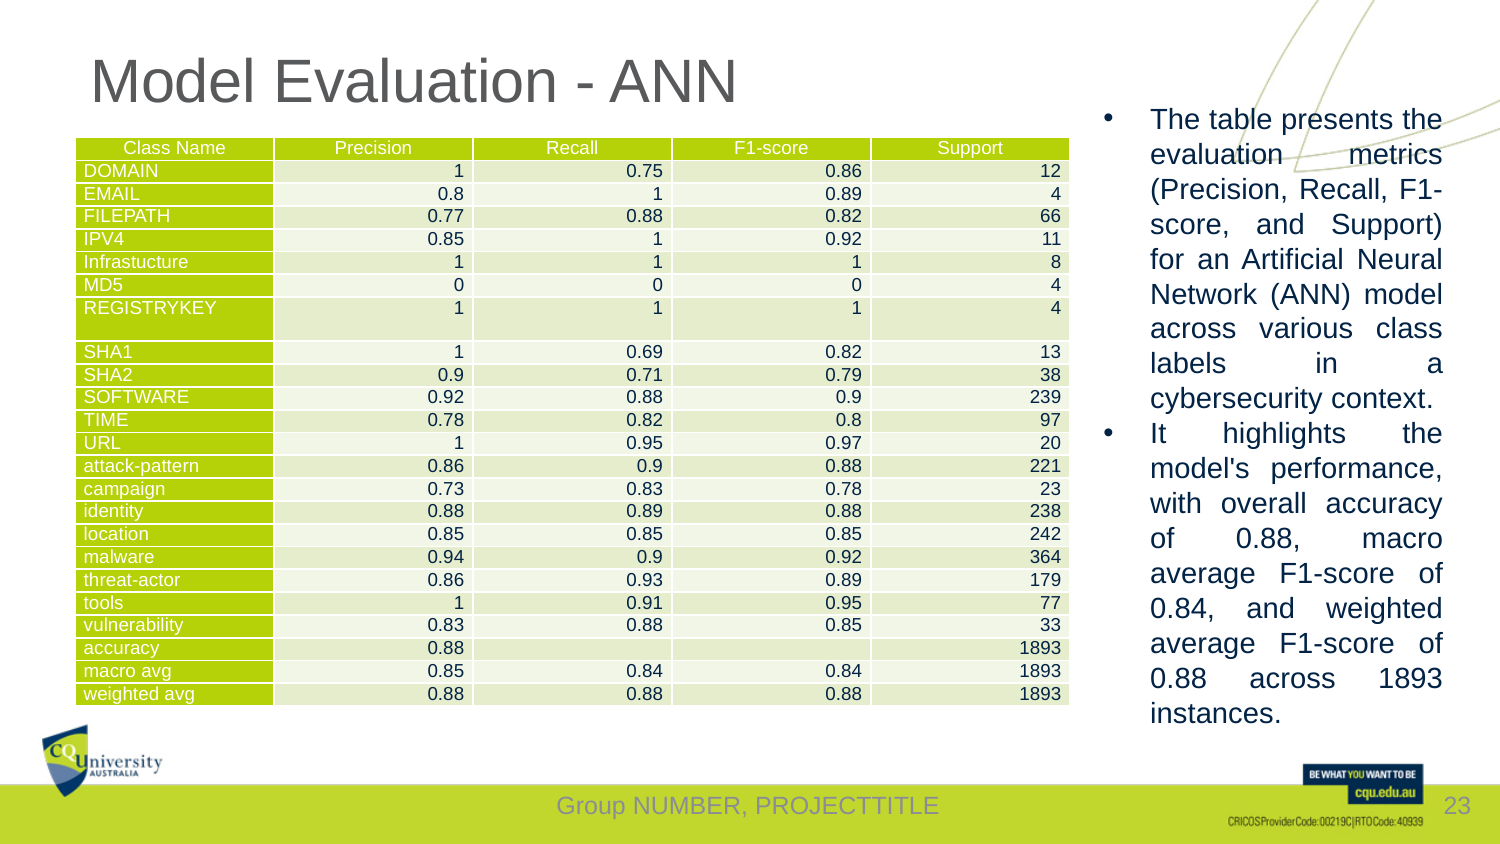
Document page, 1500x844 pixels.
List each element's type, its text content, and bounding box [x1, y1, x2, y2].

table_cell 1 [275, 433, 472, 454]
table_cell 0.91 [474, 593, 671, 614]
table_cell 0 [474, 275, 671, 296]
table_cell 1893 [872, 661, 1069, 682]
table_header F1-score [673, 138, 870, 160]
footer Group NUMBER, PROJECTTITLE [272, 782, 1136, 827]
table_cell 0.73 [275, 479, 472, 500]
table_cell SOFTWARE [76, 388, 273, 409]
table_cell [673, 639, 870, 660]
table_cell macro avg [76, 661, 273, 682]
table_cell accuracy [76, 639, 273, 660]
table_cell 1 [474, 298, 671, 340]
table_cell campaign [76, 479, 273, 500]
table_cell 0.9 [474, 456, 671, 477]
table_cell 1 [474, 252, 671, 273]
table_cell SHA2 [76, 365, 273, 386]
table_cell 179 [872, 570, 1069, 591]
table_cell 0.82 [474, 411, 671, 432]
table_cell 0.88 [275, 502, 472, 523]
table_cell 0.88 [673, 502, 870, 523]
table_cell 77 [872, 593, 1069, 614]
table_cell 1 [673, 298, 870, 340]
table_cell 0.82 [673, 342, 870, 363]
table_cell attack-pattern [76, 456, 273, 477]
table_cell 0.88 [474, 616, 671, 637]
table_cell 0.85 [673, 525, 870, 546]
table_cell 0.95 [474, 433, 671, 454]
table_cell 221 [872, 456, 1069, 477]
table_cell 1 [673, 252, 870, 273]
table_cell 0.85 [275, 230, 472, 251]
table_cell 1 [474, 230, 671, 251]
text_box The table presents the evaluation metrics (Precision, Recall, F1-score, and Support) for an Artificial Neural Network (ANN) model across various class labels in a cybersecurity context. It highlights the model's performance, with overall accuracy of 0.88, macro average F1-score of 0.84, and weighted average F1-score of 0.88 across 1893 instances. [1088, 92, 1459, 737]
table_cell 242 [872, 525, 1069, 546]
table_cell 97 [872, 411, 1069, 432]
table_cell 238 [872, 502, 1069, 523]
table_cell FILEPATH [76, 207, 273, 228]
table_cell MD5 [76, 275, 273, 296]
table_cell 0.92 [673, 547, 870, 568]
table_cell 0.88 [275, 684, 472, 705]
table_cell 0.88 [275, 639, 472, 660]
table_cell 4 [872, 275, 1069, 296]
slide_number 23 [1136, 782, 1487, 827]
table_cell 0.78 [673, 479, 870, 500]
table_cell 0.84 [673, 661, 870, 682]
table_cell 0.8 [275, 184, 472, 205]
table_cell 0.8 [673, 411, 870, 432]
table_cell location [76, 525, 273, 546]
table_cell 1 [275, 593, 472, 614]
table_header Class Name [76, 138, 273, 160]
table_cell 1 [275, 298, 472, 340]
table_cell 0.86 [673, 161, 870, 182]
table_cell malware [76, 547, 273, 568]
table_cell 0.89 [673, 570, 870, 591]
table_cell 0.82 [673, 207, 870, 228]
table_cell 0.97 [673, 433, 870, 454]
table_cell 0 [275, 275, 472, 296]
table_cell [474, 639, 671, 660]
table_cell 0.83 [474, 479, 671, 500]
table_cell 0.85 [275, 525, 472, 546]
table_header Precision [275, 138, 472, 160]
table_header Support [872, 138, 1069, 160]
title Model Evaluation - ANN [75, 33, 1425, 123]
table_cell 1 [275, 342, 472, 363]
table_cell 0.84 [474, 661, 671, 682]
table_cell 1 [275, 252, 472, 273]
table_cell 0.89 [673, 184, 870, 205]
table_cell tools [76, 593, 273, 614]
table_cell identity [76, 502, 273, 523]
table_cell 38 [872, 365, 1069, 386]
table_cell weighted avg [76, 684, 273, 705]
table_cell 33 [872, 616, 1069, 637]
table_cell 66 [872, 207, 1069, 228]
table_cell 0.86 [275, 570, 472, 591]
table_cell 0.88 [673, 456, 870, 477]
table_cell TIME [76, 411, 273, 432]
table_cell 0.85 [673, 616, 870, 637]
table_cell 1 [275, 161, 472, 182]
table_cell 1893 [872, 684, 1069, 705]
table_cell 0.78 [275, 411, 472, 432]
table_cell 0.9 [673, 388, 870, 409]
table_cell threat-actor [76, 570, 273, 591]
table_cell 0.75 [474, 161, 671, 182]
table_cell 0.83 [275, 616, 472, 637]
table_cell URL [76, 433, 273, 454]
table_cell 13 [872, 342, 1069, 363]
table_cell 0.86 [275, 456, 472, 477]
table_cell Infrastucture [76, 252, 273, 273]
table_cell 0 [673, 275, 870, 296]
table_cell 0.85 [474, 525, 671, 546]
table_cell 0.92 [275, 388, 472, 409]
table_cell 4 [872, 298, 1069, 340]
table_cell 23 [872, 479, 1069, 500]
table_cell 0.94 [275, 547, 472, 568]
table_cell 0.69 [474, 342, 671, 363]
table_cell 0.79 [673, 365, 870, 386]
table_cell 0.9 [275, 365, 472, 386]
table_header Recall [474, 138, 671, 160]
table_cell 0.88 [474, 684, 671, 705]
table_cell 239 [872, 388, 1069, 409]
table_cell 1893 [872, 639, 1069, 660]
table_cell 4 [872, 184, 1069, 205]
table_cell 0.92 [673, 230, 870, 251]
table_cell 12 [872, 161, 1069, 182]
table_cell REGISTRYKEY [76, 298, 273, 340]
table_cell 0.9 [474, 547, 671, 568]
picture [0, 0, 1500, 844]
table_cell 1 [474, 184, 671, 205]
table_cell 0.77 [275, 207, 472, 228]
table_cell 11 [872, 230, 1069, 251]
table_cell EMAIL [76, 184, 273, 205]
table_cell 0.88 [673, 684, 870, 705]
table_cell 8 [872, 252, 1069, 273]
table_cell 0.71 [474, 365, 671, 386]
table_cell 0.89 [474, 502, 671, 523]
table_cell 0.88 [474, 207, 671, 228]
table_cell 0.93 [474, 570, 671, 591]
table_cell SHA1 [76, 342, 273, 363]
table_cell 20 [872, 433, 1069, 454]
table_cell 0.95 [673, 593, 870, 614]
table_cell 0.88 [474, 388, 671, 409]
table_cell DOMAIN [76, 161, 273, 182]
table_cell 0.85 [275, 661, 472, 682]
table_cell vulnerability [76, 616, 273, 637]
table_cell 364 [872, 547, 1069, 568]
table_cell IPV4 [76, 230, 273, 251]
